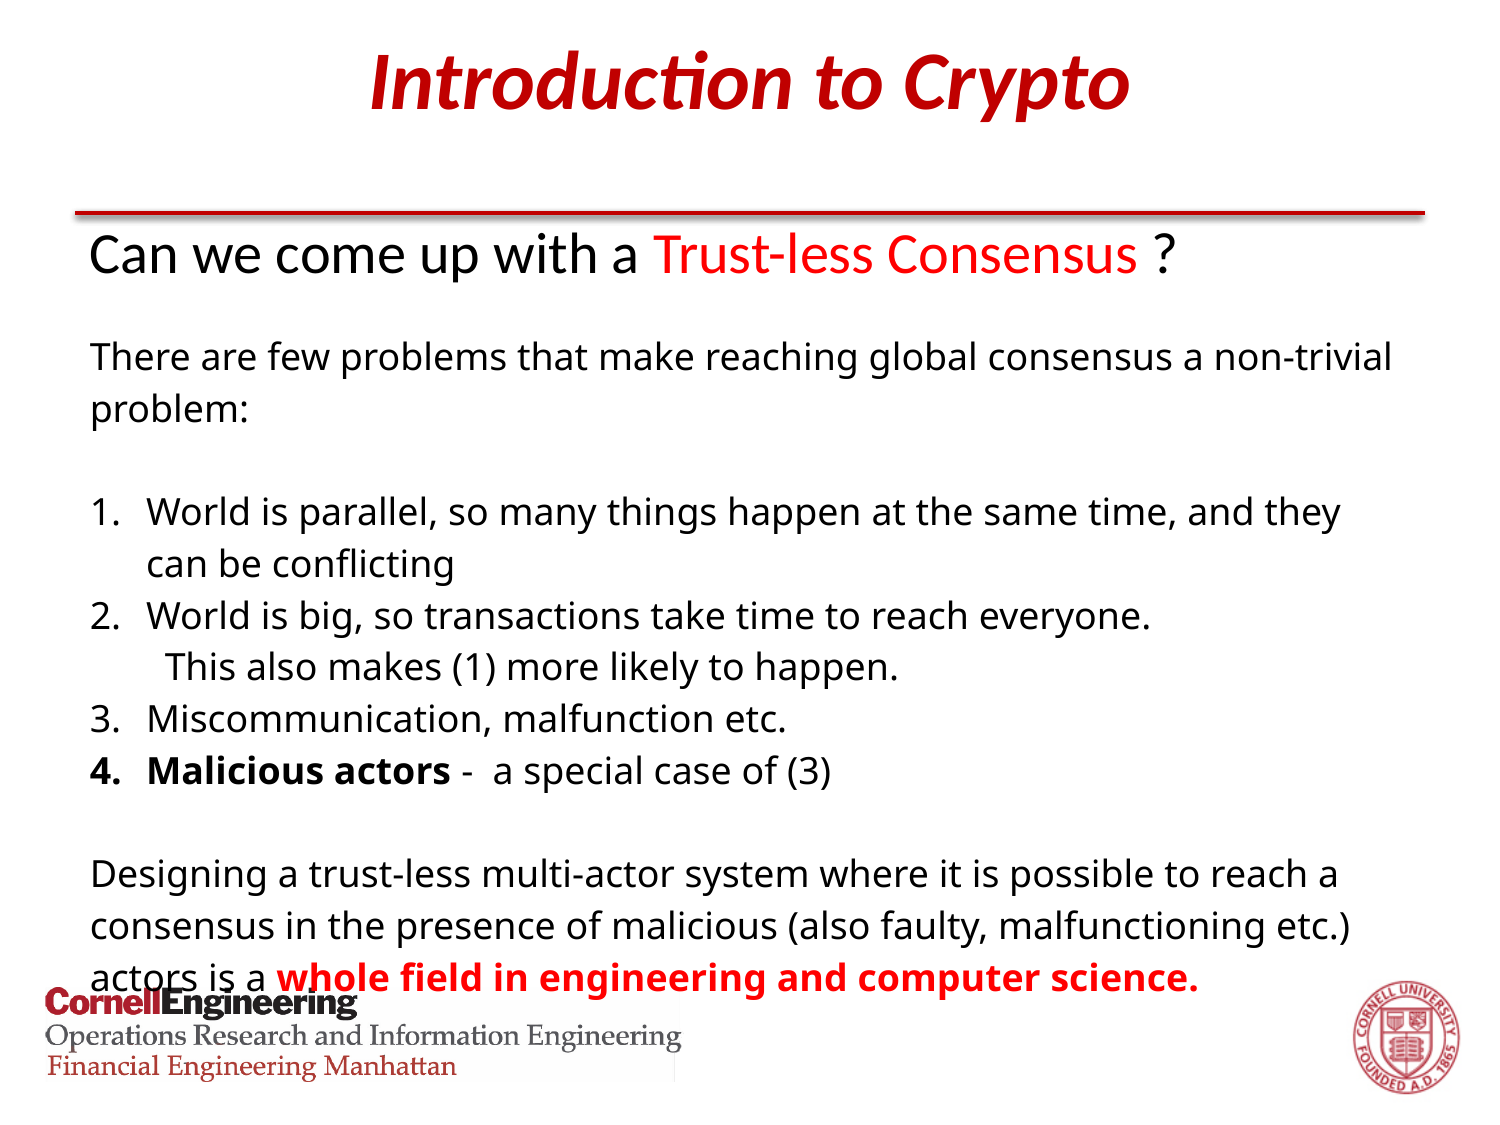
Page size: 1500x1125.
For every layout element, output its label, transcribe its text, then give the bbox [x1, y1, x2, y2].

title Introduction to Crypto [75, 18, 1425, 207]
picture [1320, 944, 1493, 1125]
list Can we come up with a Trust-less Consensus ? There are few problems that make reaching global consensus a non-trivial problem: World is parallel, so many things happen at the same time, and they can be conflicting World is big, so transactions take time to reach everyone. This also makes (1) more likely to happen. Miscommunication, malfunction etc. Malicious actors - a special case of (3) Designing a trust-less multi-actor system where it is possible to reach a consensus in the presence of malicious (also faulty, malfunctioning etc.) actors is a whole field in engineering and computer science. [75, 208, 1425, 969]
picture [45, 987, 828, 1082]
